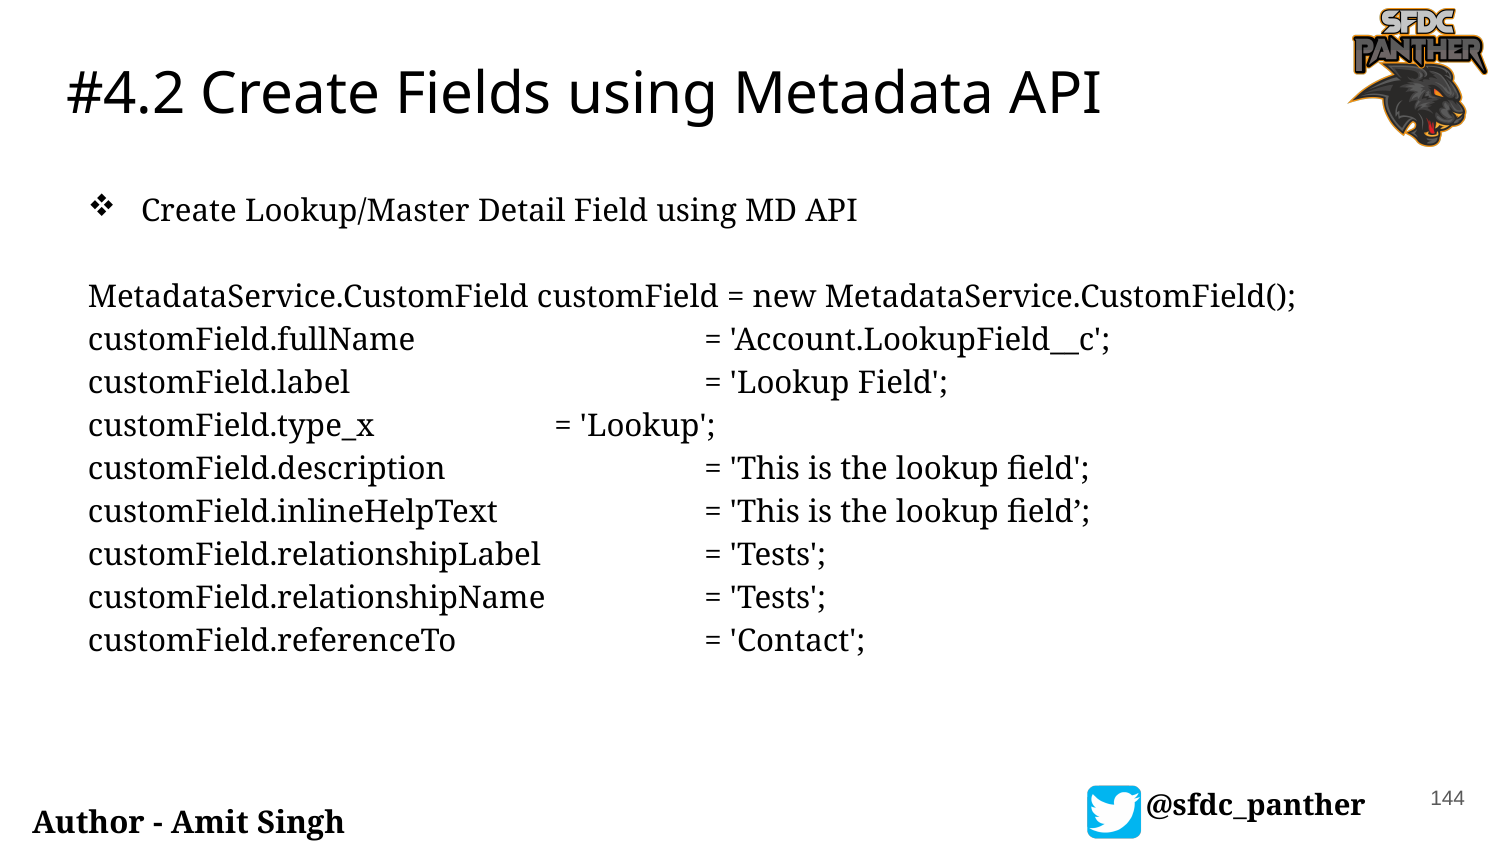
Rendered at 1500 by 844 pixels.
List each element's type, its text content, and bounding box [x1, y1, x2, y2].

picture [1085, 784, 1144, 842]
picture [1347, 8, 1488, 147]
list Create Lookup/Master Detail Field using MD API MetadataService.CustomField customField = new MetadataService.CustomField(); customField.fullName = 'Account.LookupField__c'; customField.label = 'Lookup Field'; customField.type_x = 'Lookup'; customField.description = 'This is the lookup field'; customField.inlineHelpText = 'This is the lookup field’; customField.relationshipLabel = 'Tests'; customField.relationshipName = 'Tests'; customField.referenceTo = 'Contact'; [51, 169, 1449, 765]
title #4.2 Create Fields using Metadata API [51, 40, 1449, 135]
slide_number 144 [1389, 764, 1480, 830]
